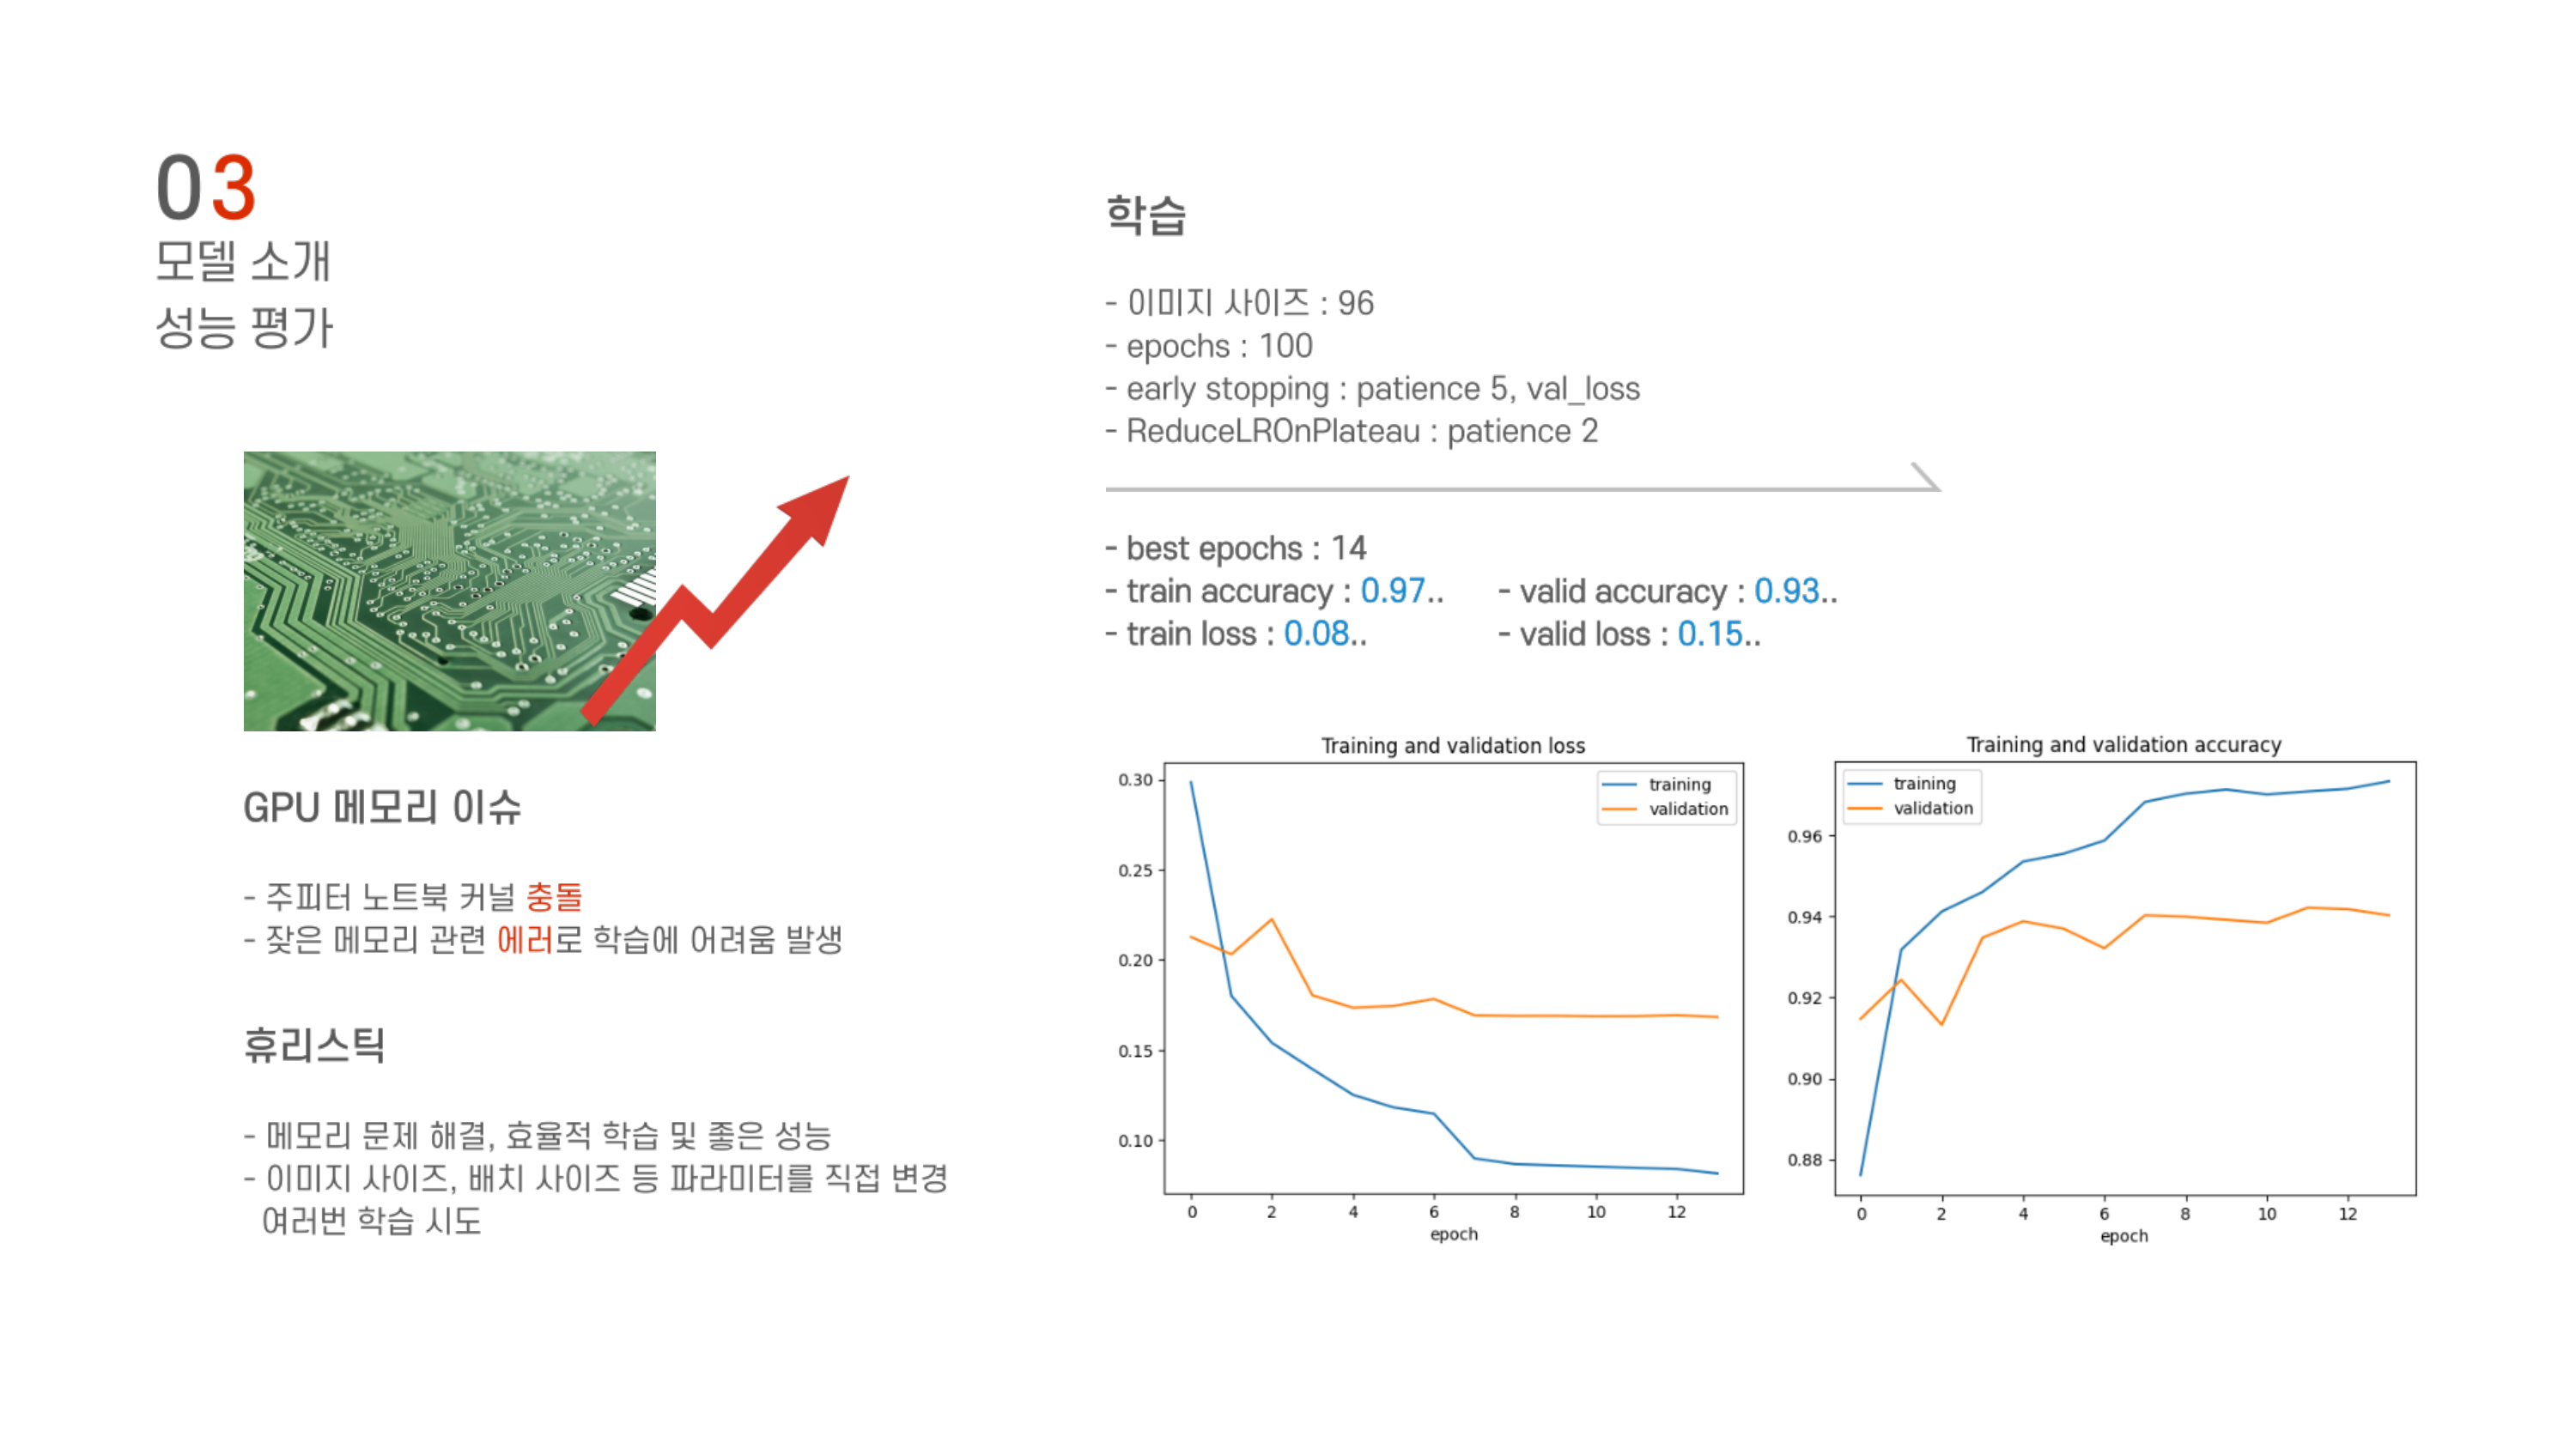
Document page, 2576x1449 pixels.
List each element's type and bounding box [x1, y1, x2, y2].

picture [1099, 180, 1206, 257]
text_box [1777, 724, 2427, 1255]
picture [238, 775, 862, 979]
picture [1493, 565, 1854, 669]
text_box [1105, 462, 1943, 493]
picture [1101, 277, 1656, 466]
text_box [1105, 724, 1755, 1254]
text_box [244, 438, 954, 756]
picture [238, 1014, 968, 1261]
picture [1101, 522, 1460, 712]
picture [83, 118, 355, 372]
